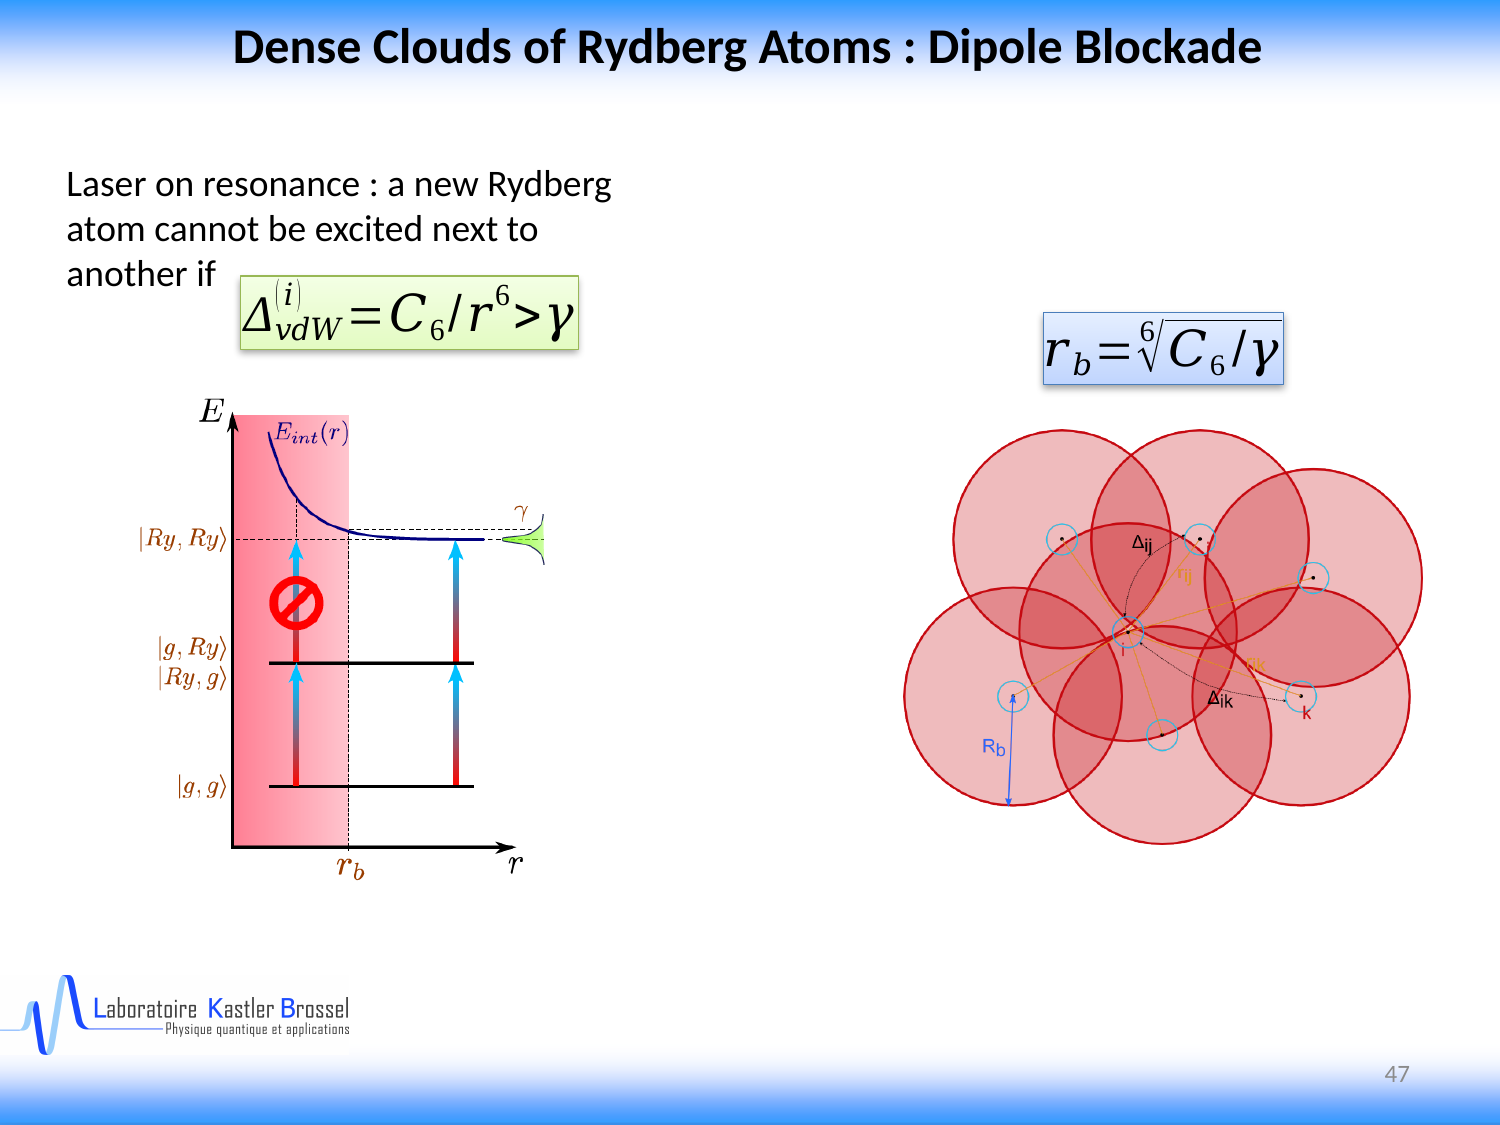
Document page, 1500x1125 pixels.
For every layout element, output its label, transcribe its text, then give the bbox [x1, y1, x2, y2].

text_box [112, 380, 571, 895]
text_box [51, 151, 646, 349]
slide_number 47 [1074, 1042, 1425, 1103]
title Dense Clouds of Rydberg Atoms : Dipole Blockade [73, 0, 1423, 90]
picture [0, 0, 1500, 1125]
